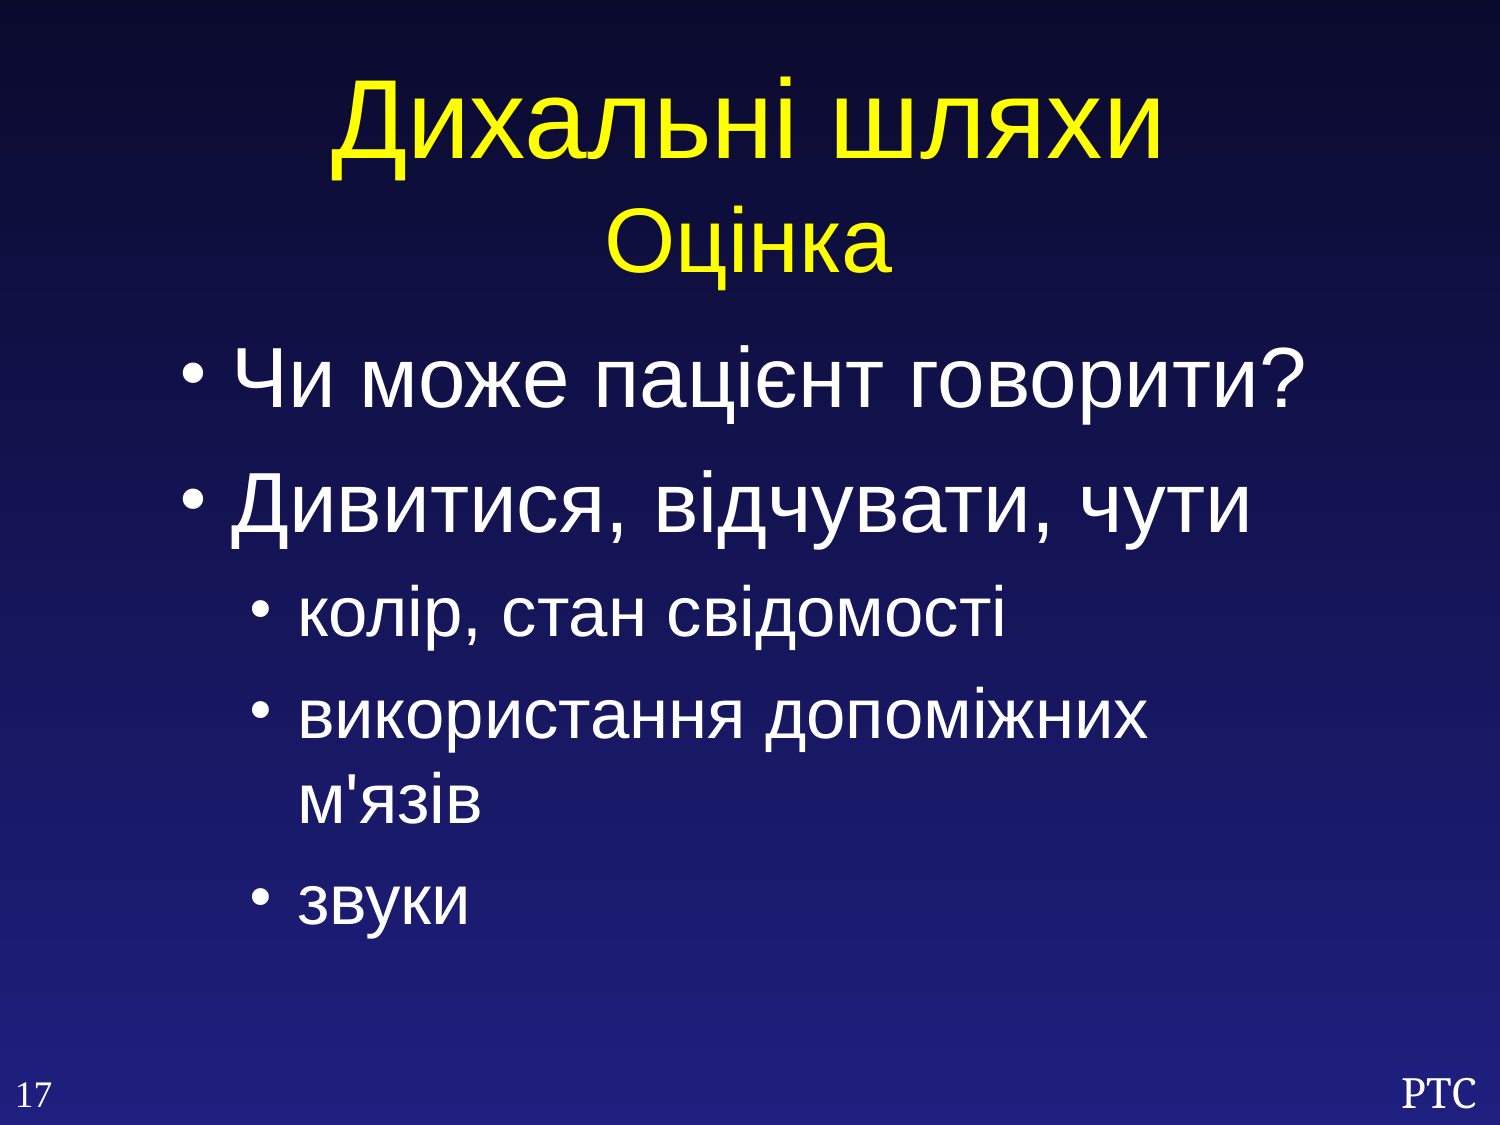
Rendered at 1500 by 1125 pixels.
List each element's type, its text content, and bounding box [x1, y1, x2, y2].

text_box Дихальні шляхи Оцінка [111, 75, 1387, 263]
text_box Чи може пацієнт говорити? Дивитися, відчувати, чути колір, стан свідомості використання допоміжних м'язів звуки [160, 314, 1340, 914]
text_box 17 [0, 1061, 68, 1123]
